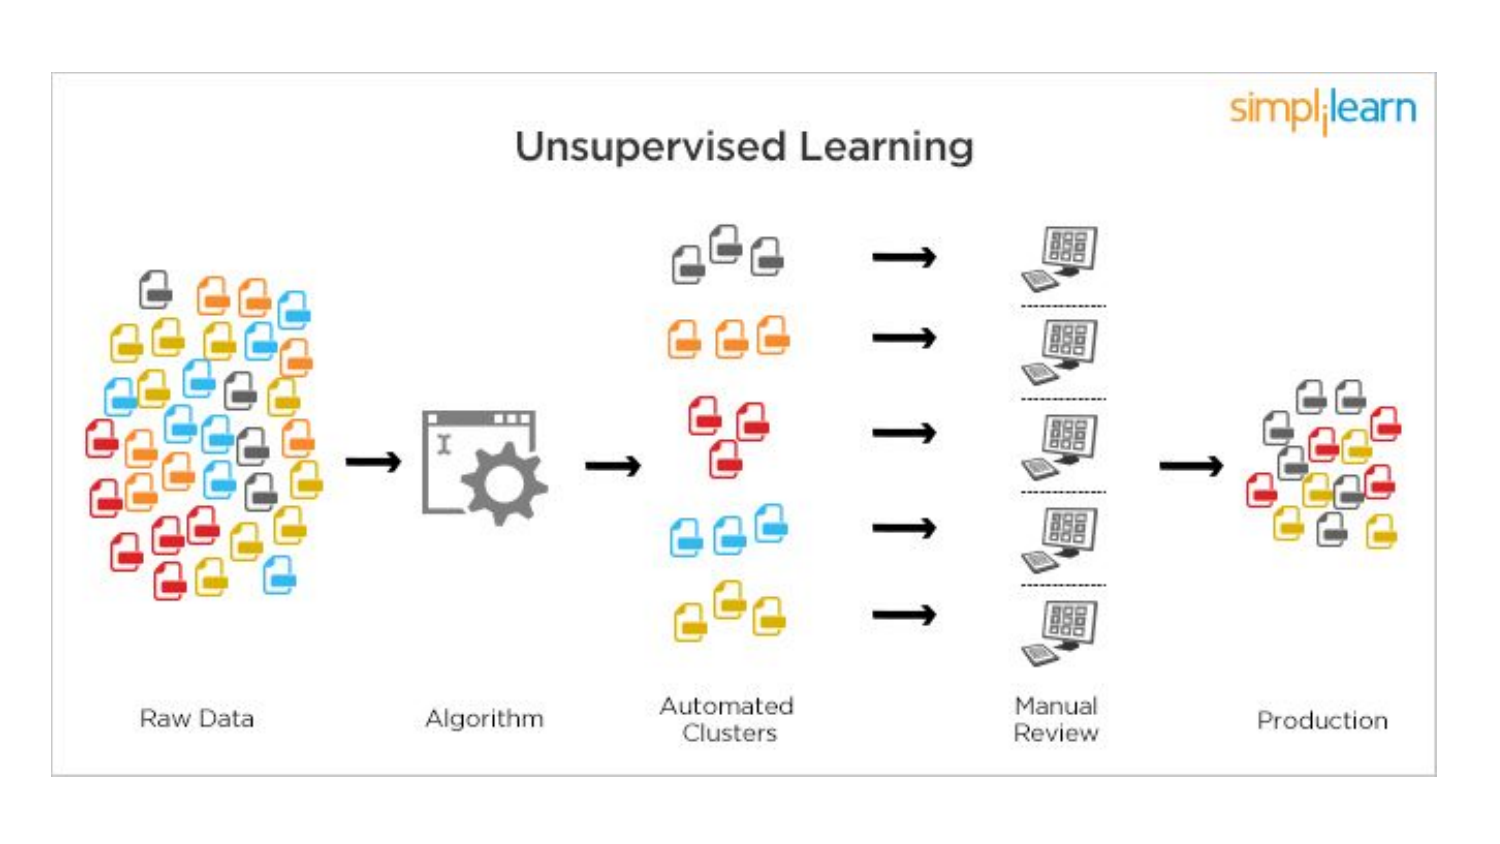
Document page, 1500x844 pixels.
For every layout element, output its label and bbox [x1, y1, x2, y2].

picture [50, 72, 1437, 778]
